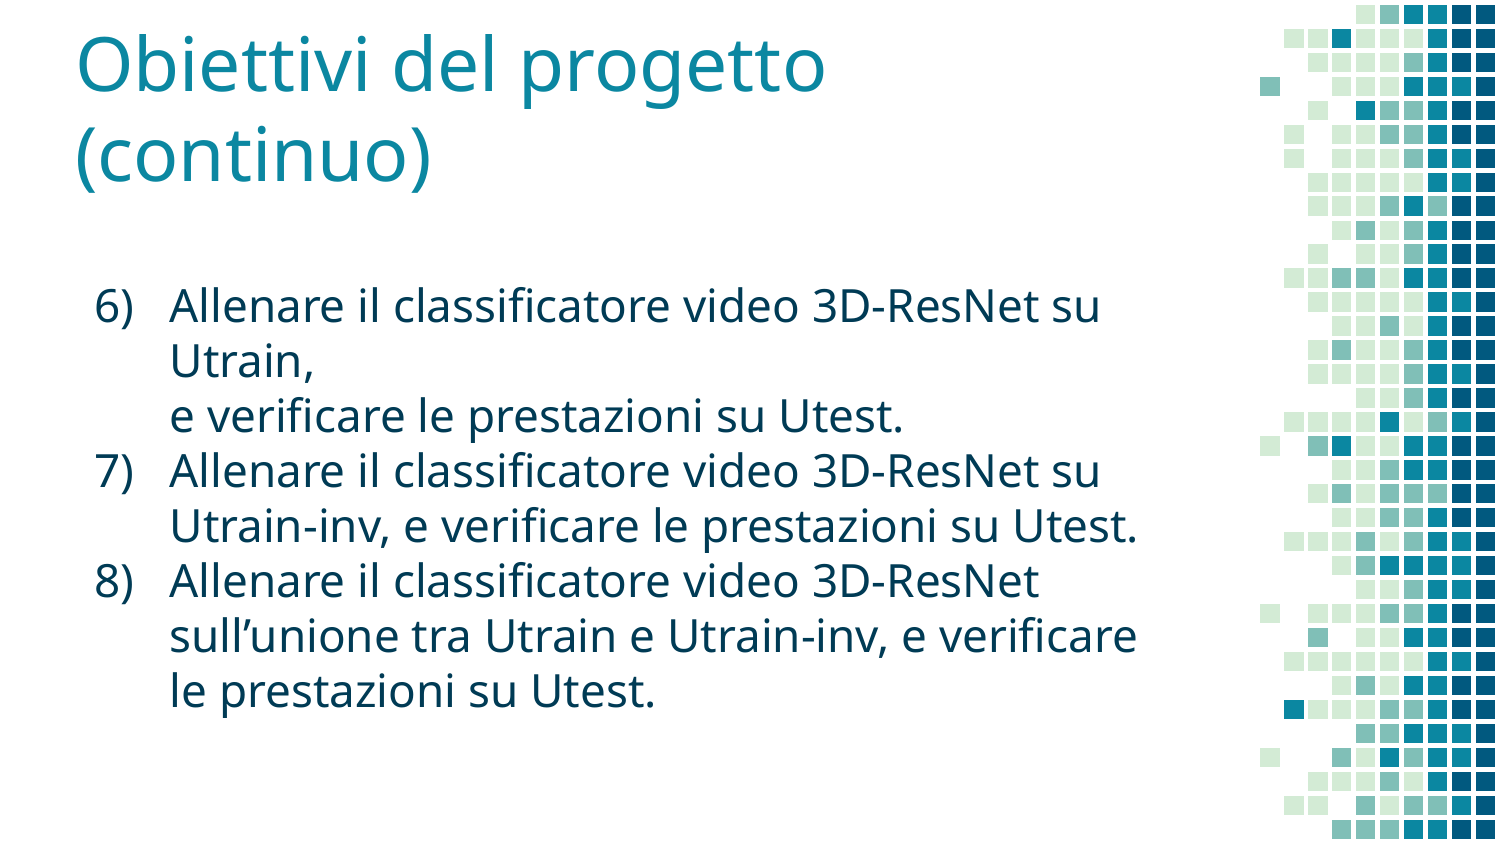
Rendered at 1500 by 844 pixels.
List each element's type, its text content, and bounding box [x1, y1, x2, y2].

list Allenare il classificatore video 3D-ResNet su Utrain, e verificare le prestazioni su Utest. Allenare il classificatore video 3D-ResNet su Utrain-inv, e verificare le prestazioni su Utest. Allenare il classificatore video 3D-ResNet sull’unione tra Utrain e Utrain-inv, e verificare le prestazioni su Utest. [42, 261, 1188, 751]
title Obiettivi del progetto (continuo) [60, 70, 1170, 212]
